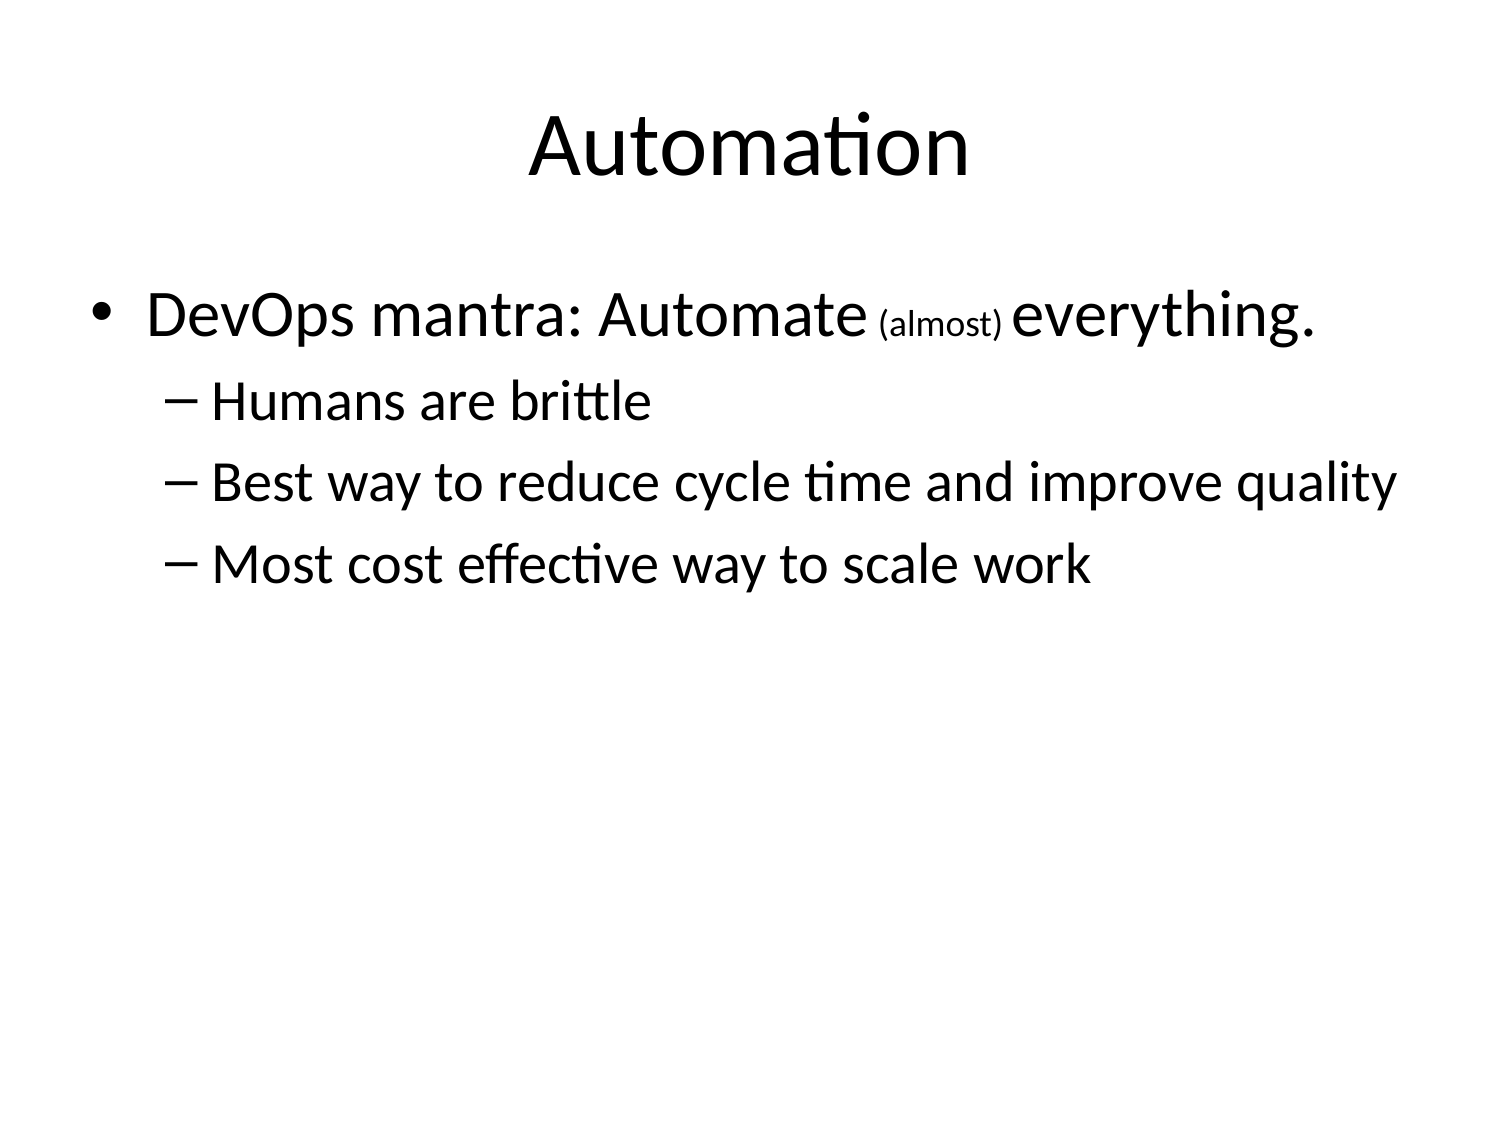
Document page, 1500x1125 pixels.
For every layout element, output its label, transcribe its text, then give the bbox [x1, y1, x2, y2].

title Automation [75, 45, 1425, 233]
list DevOps mantra: Automate (almost) everything. Humans are brittle Best way to reduce cycle time and improve quality Most cost effective way to scale work [75, 262, 1425, 1005]
